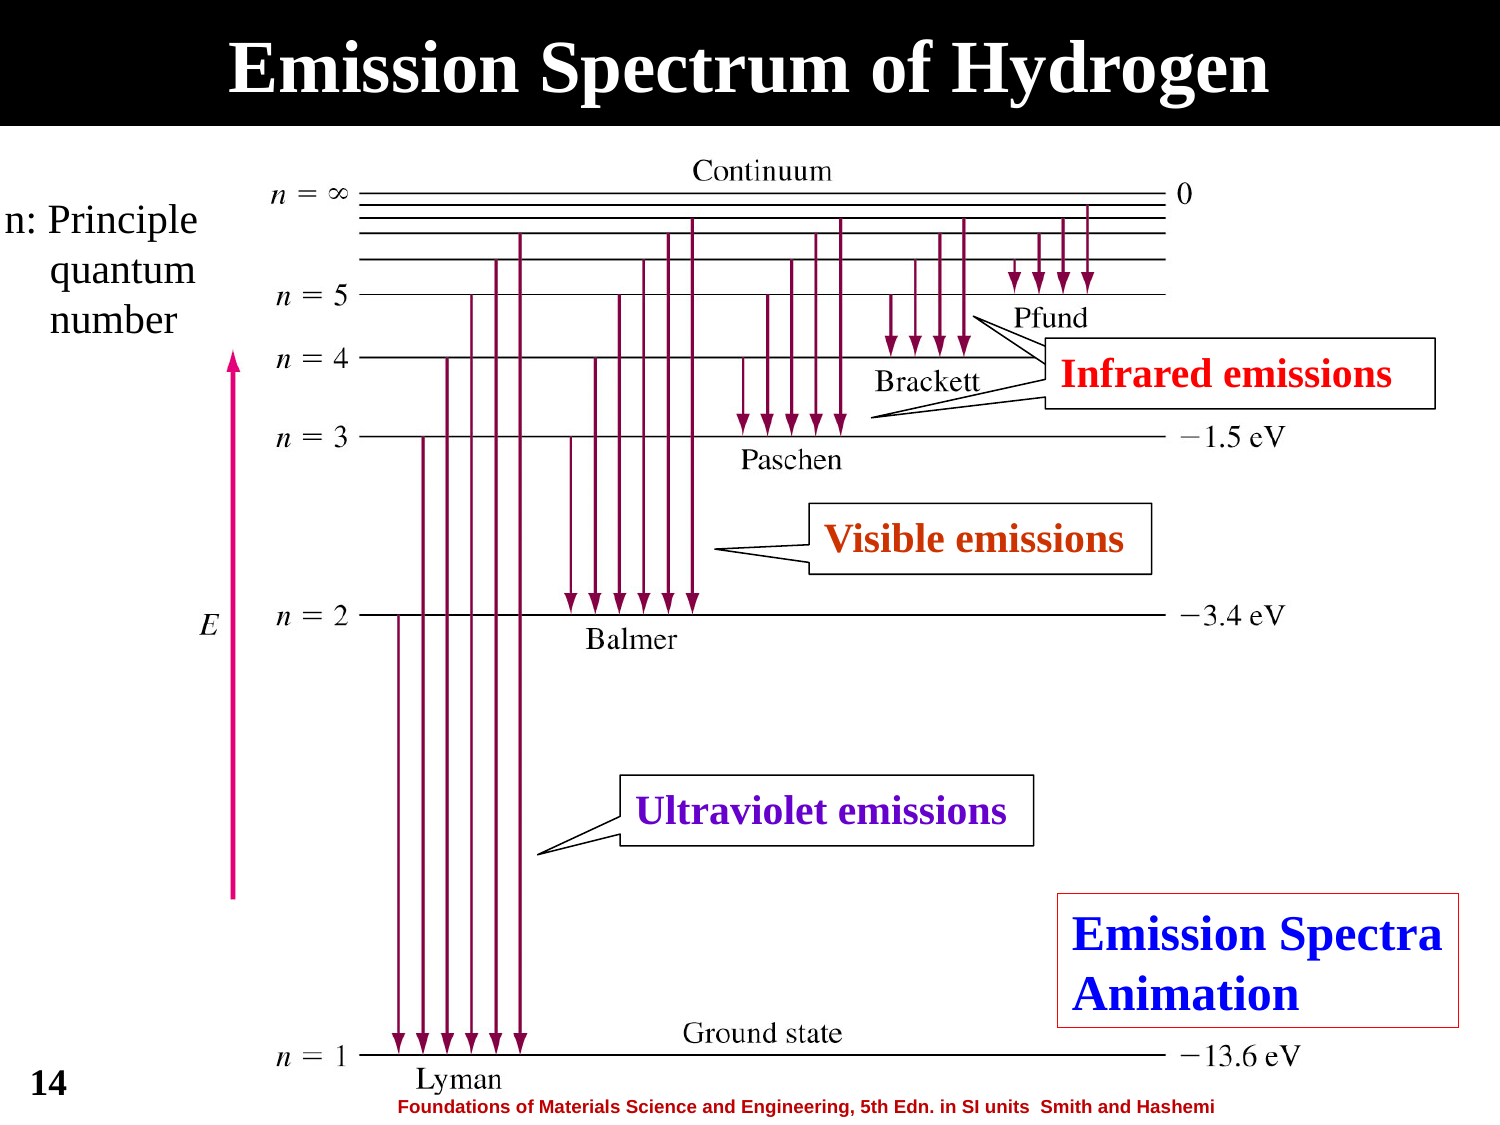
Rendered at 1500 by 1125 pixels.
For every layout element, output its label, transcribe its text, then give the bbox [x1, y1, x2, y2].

text_box Emission Spectra Animation [1307, 893, 1459, 1028]
slide_number 14 [0, 1049, 83, 1125]
text_box Infrared emissions [1307, 338, 1436, 409]
title Emission Spectrum of Hydrogen [0, 0, 1500, 126]
text_box n: Principle quantum number [0, 184, 193, 350]
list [198, 152, 1301, 1096]
